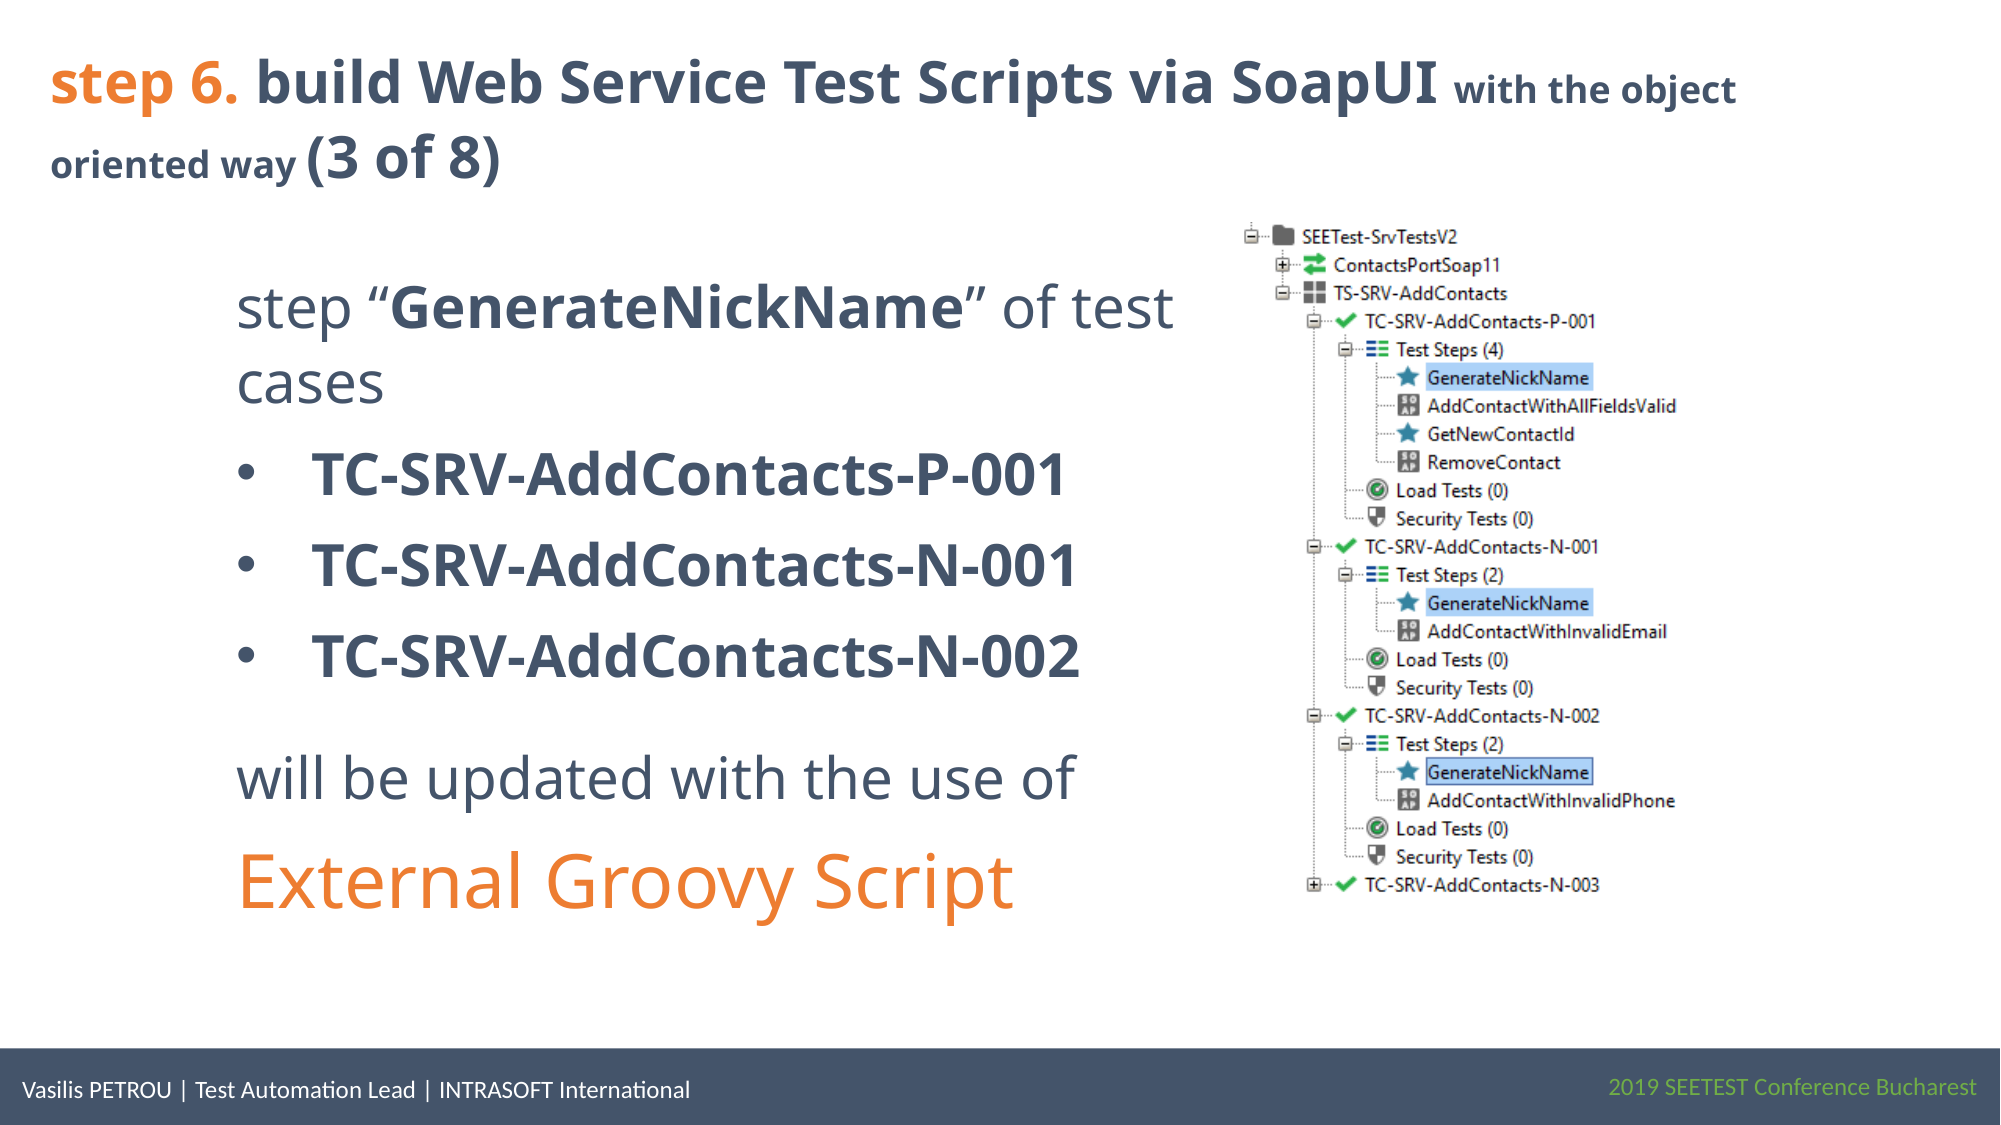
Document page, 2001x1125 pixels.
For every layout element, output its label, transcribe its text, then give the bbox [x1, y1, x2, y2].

text_box step 6. build Web Service Test Scripts via SoapUI with the object oriented way (3 of 8) [35, 33, 1876, 198]
picture [1243, 222, 1697, 903]
text_box step “GenerateNickName” of test cases TC-SRV-AddContacts-P-001 TC-SRV-AddContacts-N-001 TC-SRV-AddContacts-N-002 will be updated with the use of External Groovy Script [221, 258, 1244, 932]
text_box Vasilis PETROU | Test Automation Lead | INTRASOFT International [7, 1058, 714, 1119]
text_box [0, 1047, 2000, 1125]
footer 2019 SEETEST Conference Bucharest [1444, 1055, 1993, 1116]
